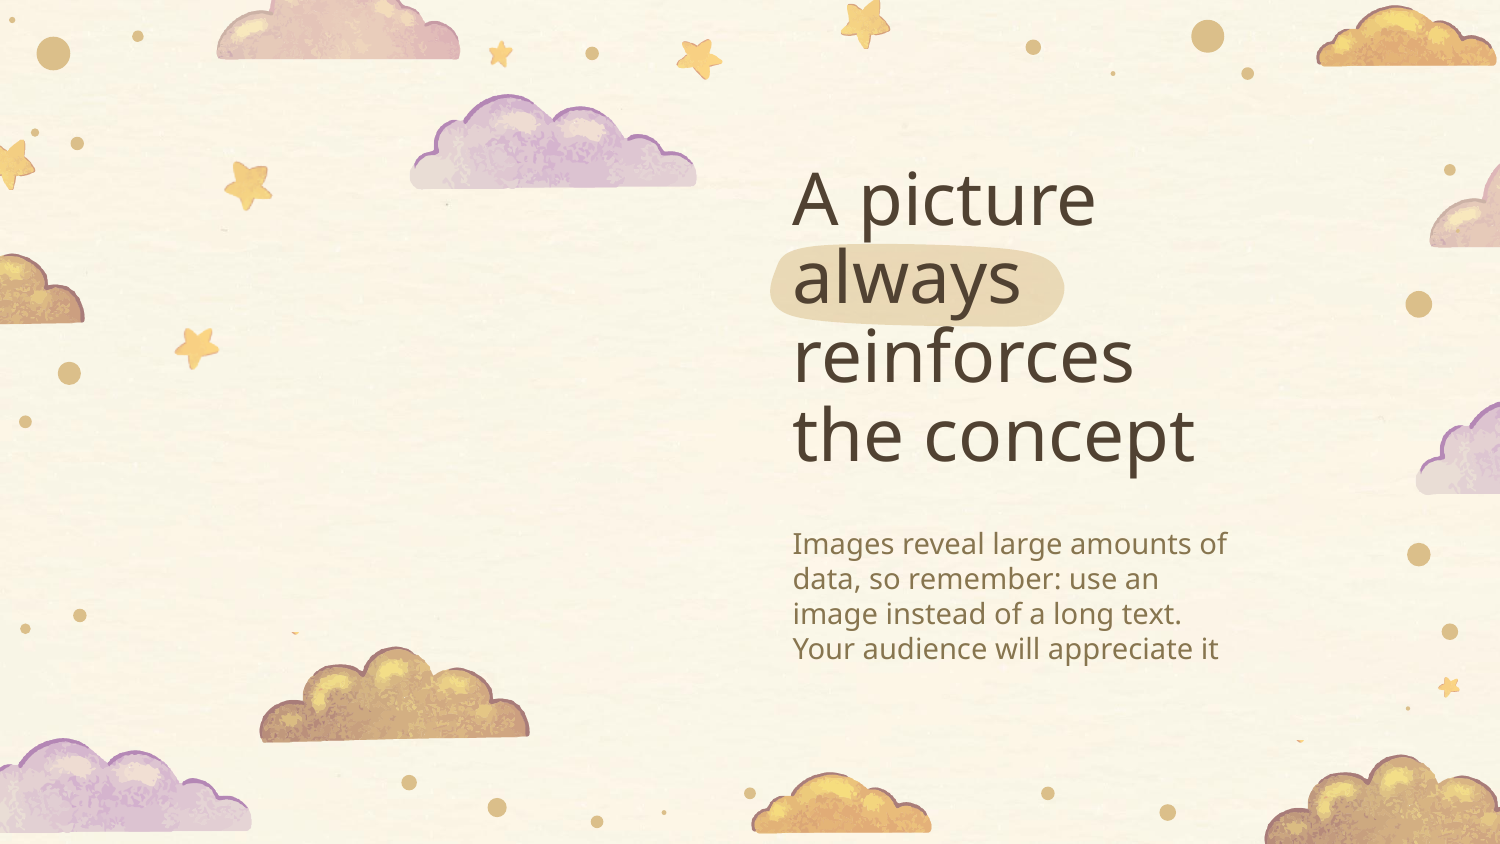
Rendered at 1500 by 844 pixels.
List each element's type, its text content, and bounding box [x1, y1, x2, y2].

title A picture always reinforces the concept [777, 147, 1267, 492]
subtitle Images reveal large amounts of data, so remember: use an image instead of a long text. Your audience will appreciate it [777, 492, 1245, 699]
picture [0, 0, 1500, 844]
text_box [770, 265, 777, 308]
